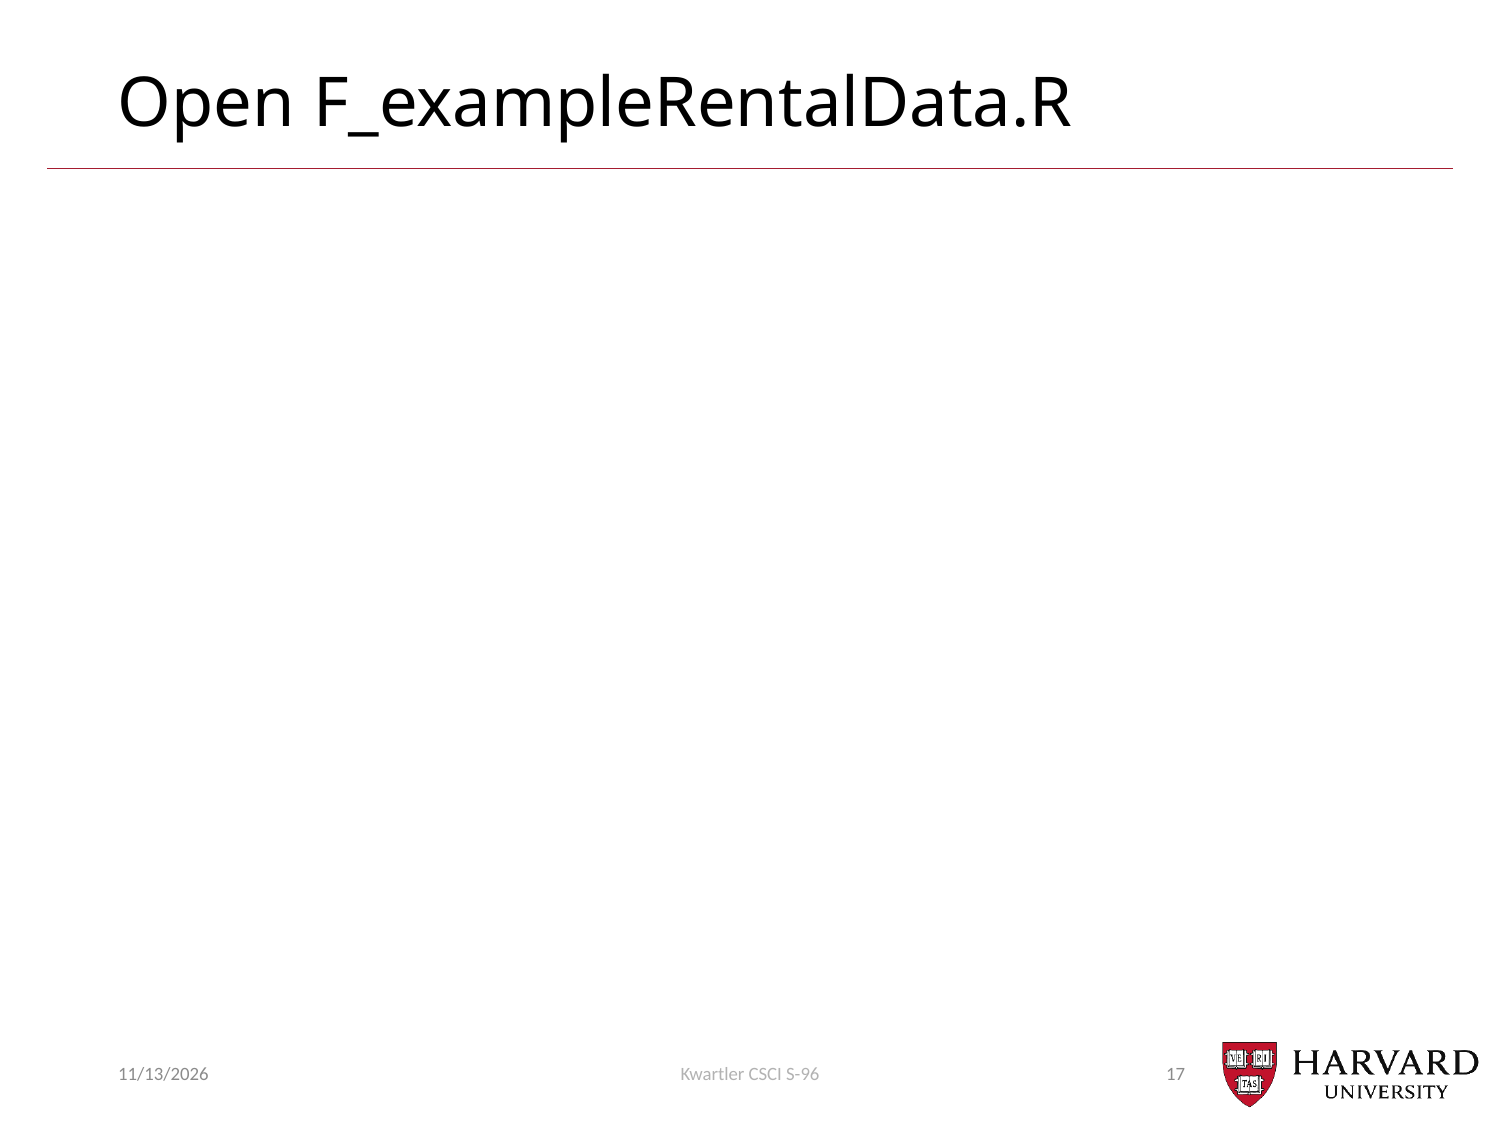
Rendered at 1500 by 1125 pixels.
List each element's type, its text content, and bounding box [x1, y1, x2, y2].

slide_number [103, 1042, 441, 1103]
title Open F_exampleRentalData.R [103, 59, 1397, 157]
picture [1200, 1024, 1500, 1125]
footer Kwartler CSCI S-96 [496, 1042, 1004, 1103]
slide_number 17 [1059, 1042, 1200, 1103]
